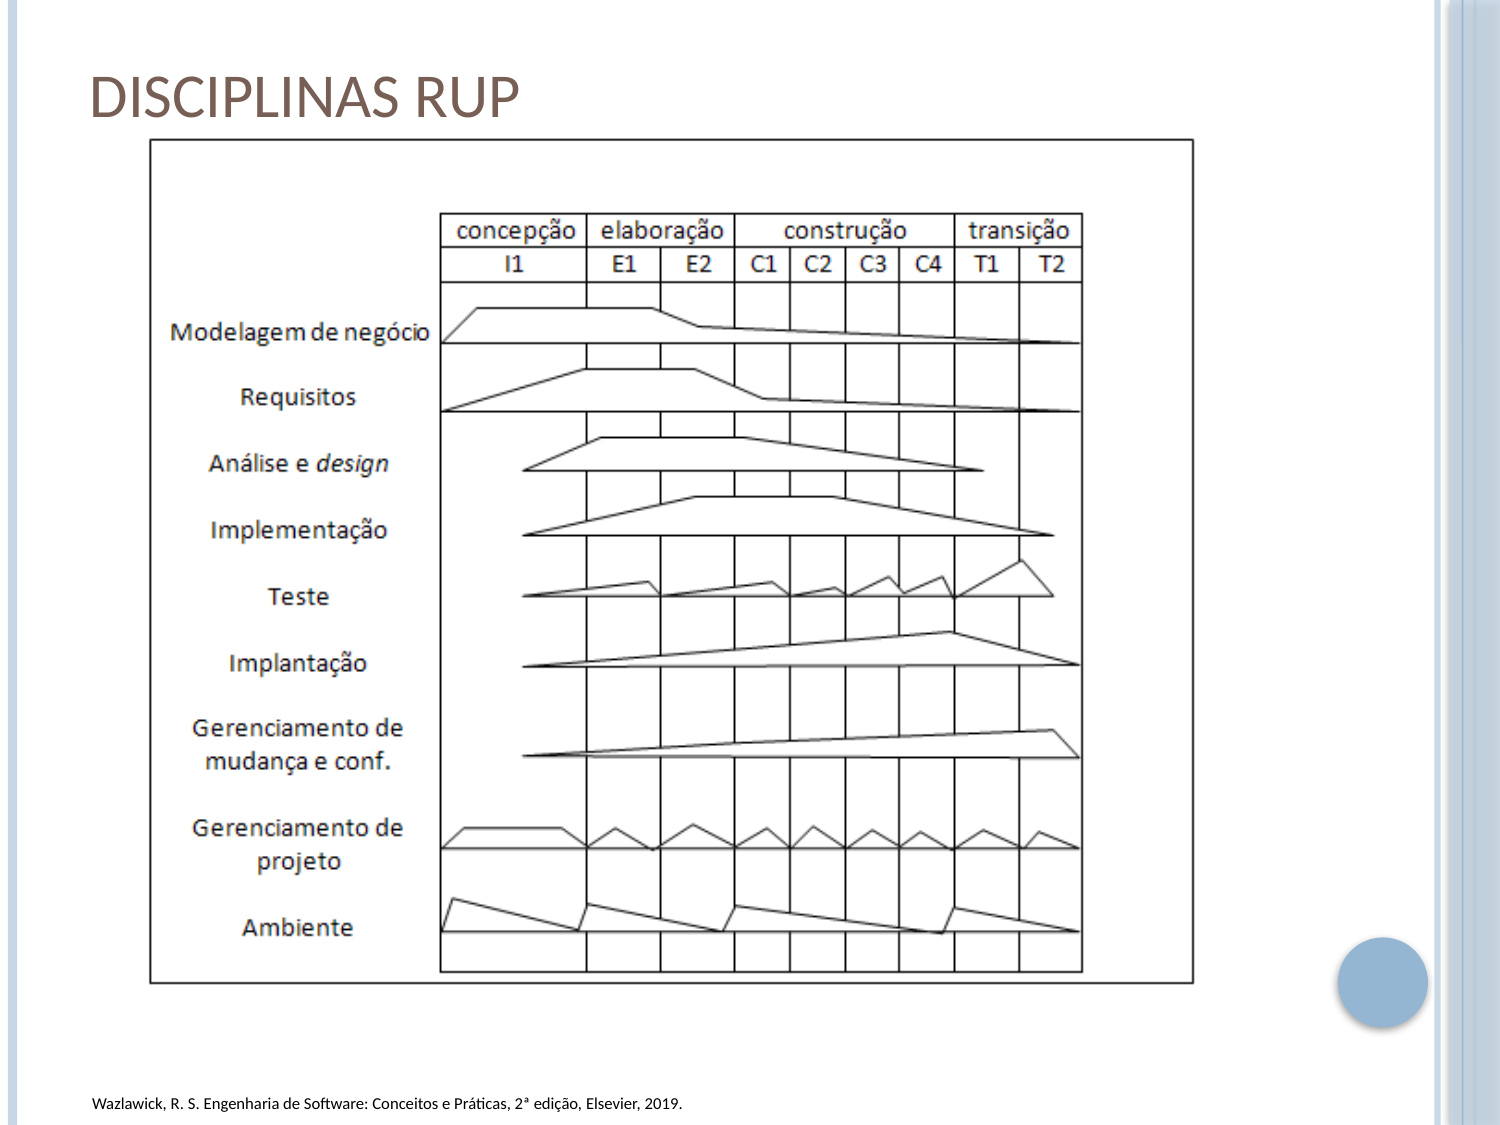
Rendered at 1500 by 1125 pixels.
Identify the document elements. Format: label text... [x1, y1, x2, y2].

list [135, 129, 1212, 990]
title Disciplinas RUP [75, 45, 1300, 138]
